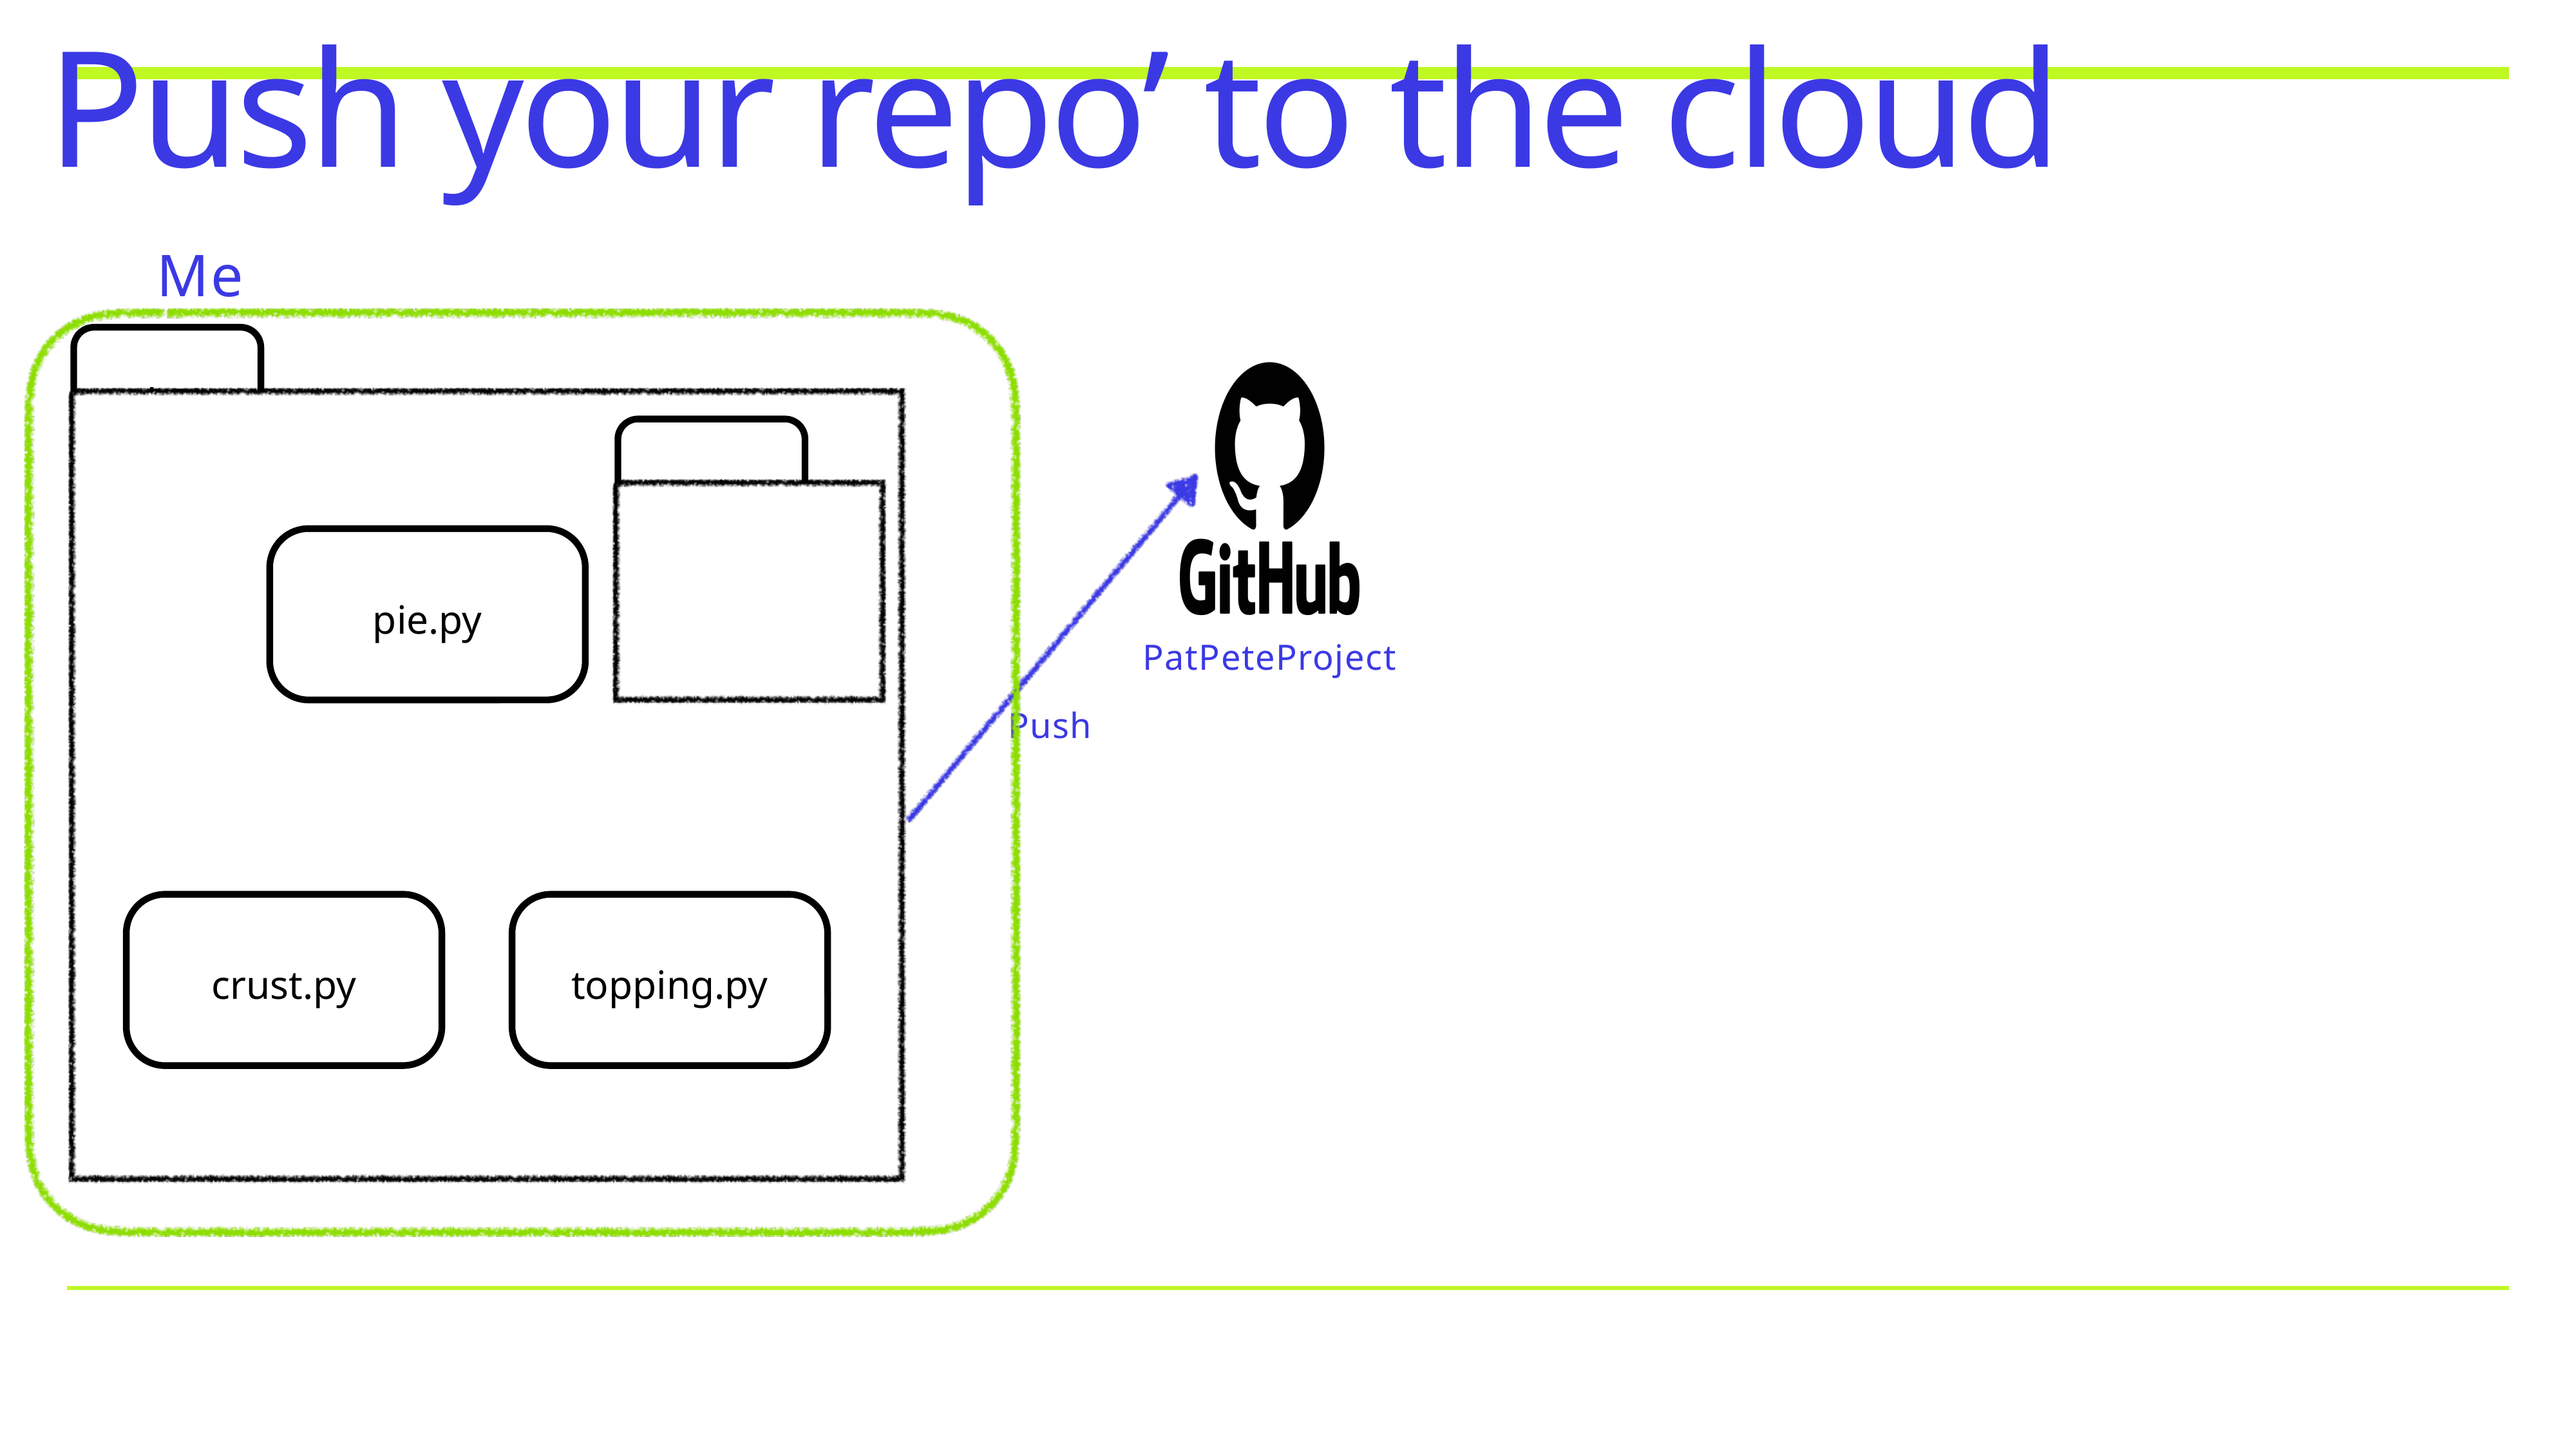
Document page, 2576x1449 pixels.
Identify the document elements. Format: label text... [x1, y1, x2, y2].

text_box Push [1022, 698, 1097, 751]
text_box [1122, 358, 1417, 688]
text_box Me [151, 233, 249, 307]
picture [24, 307, 1282, 1239]
title Push your repo’ to the cloud [41, 68, 2498, 276]
